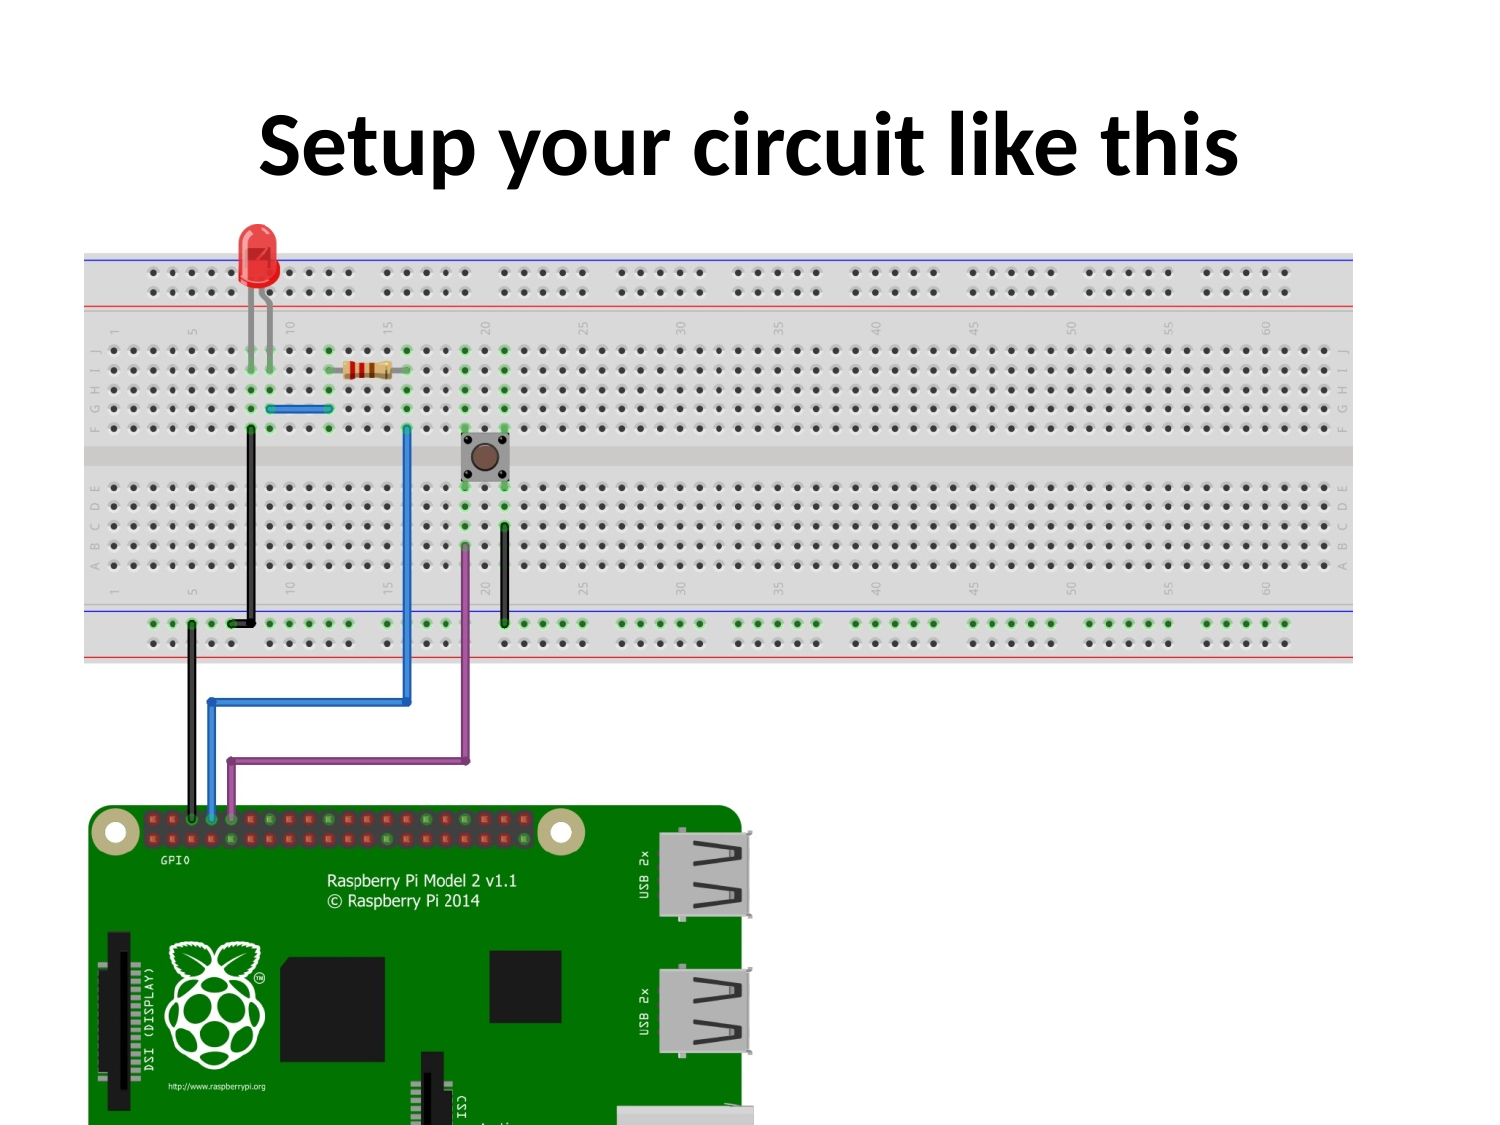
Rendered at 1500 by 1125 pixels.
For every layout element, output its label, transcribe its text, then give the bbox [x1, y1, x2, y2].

title Setup your circuit like this [75, 45, 1425, 233]
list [84, 224, 1353, 1125]
